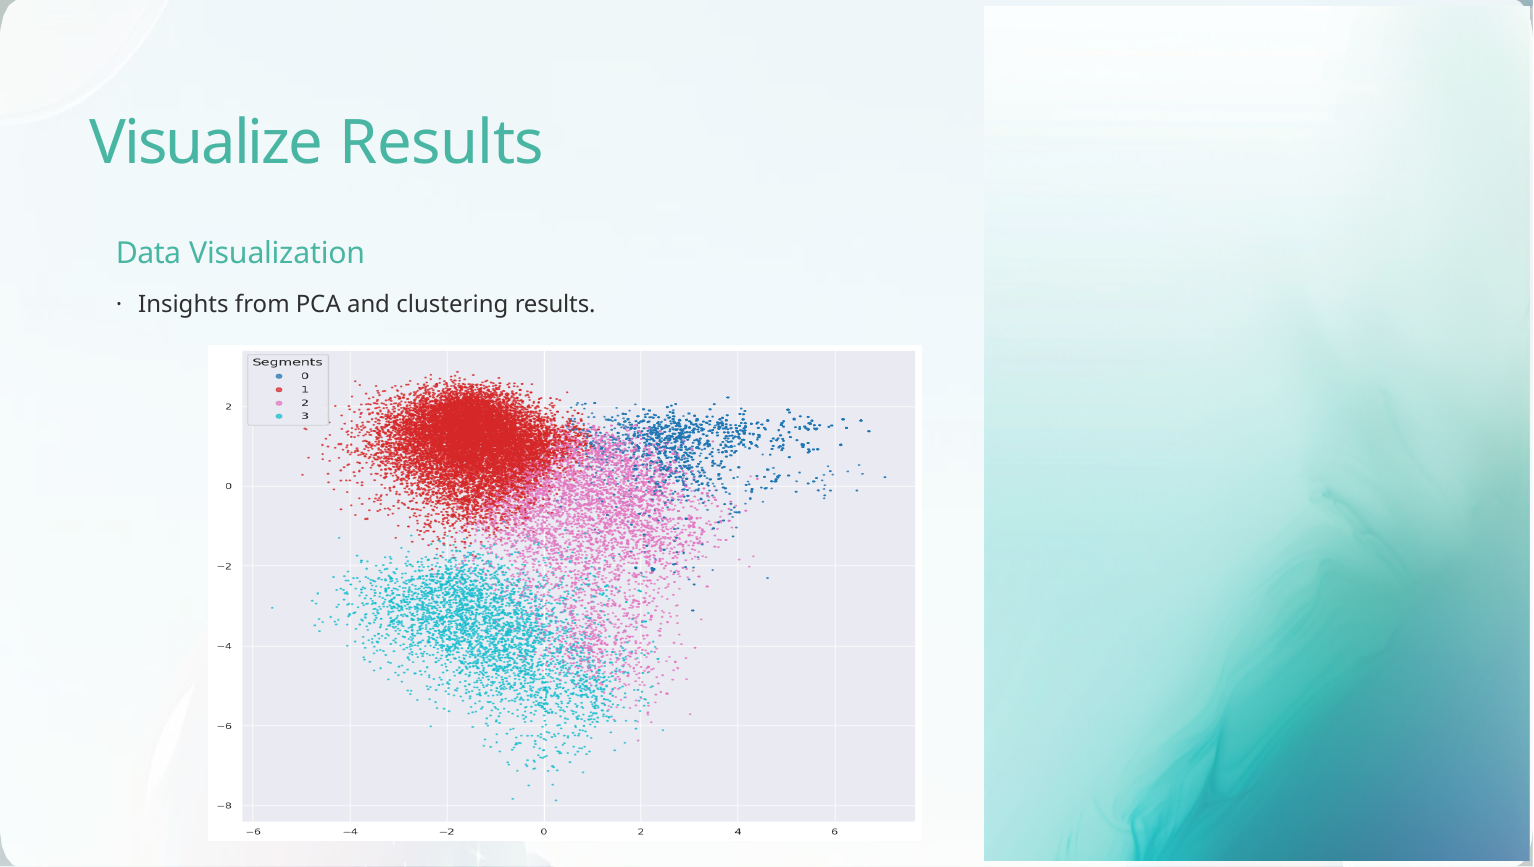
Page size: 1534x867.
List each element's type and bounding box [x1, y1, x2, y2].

text_box [0, 0, 1533, 867]
picture [208, 345, 922, 841]
